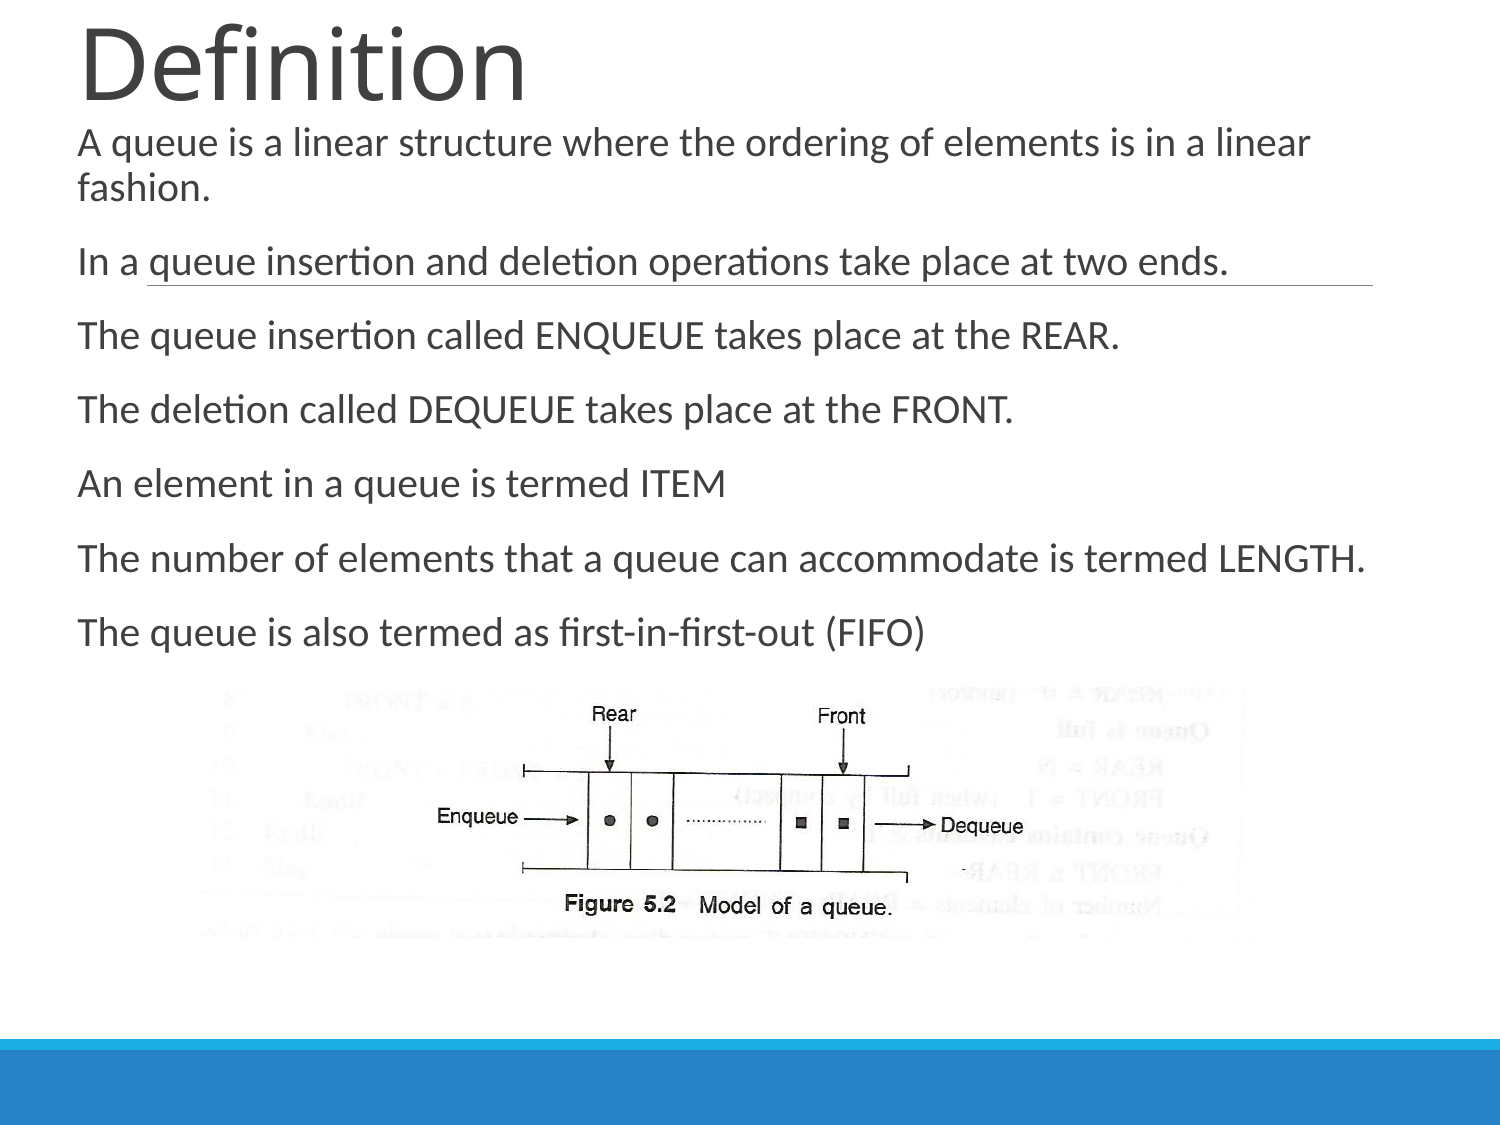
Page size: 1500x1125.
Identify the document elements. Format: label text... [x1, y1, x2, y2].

picture [197, 686, 1290, 938]
title Definition [62, 0, 1338, 112]
list A queue is a linear structure where the ordering of elements is in a linear fashion. In a queue insertion and deletion operations take place at two ends. The queue insertion called ENQUEUE takes place at the REAR. The deletion called DEQUEUE takes place at the FRONT. An element in a queue is termed ITEM The number of elements that a queue can accommodate is termed LENGTH. The queue is also termed as first-in-first-out (FIFO) [62, 112, 1425, 888]
